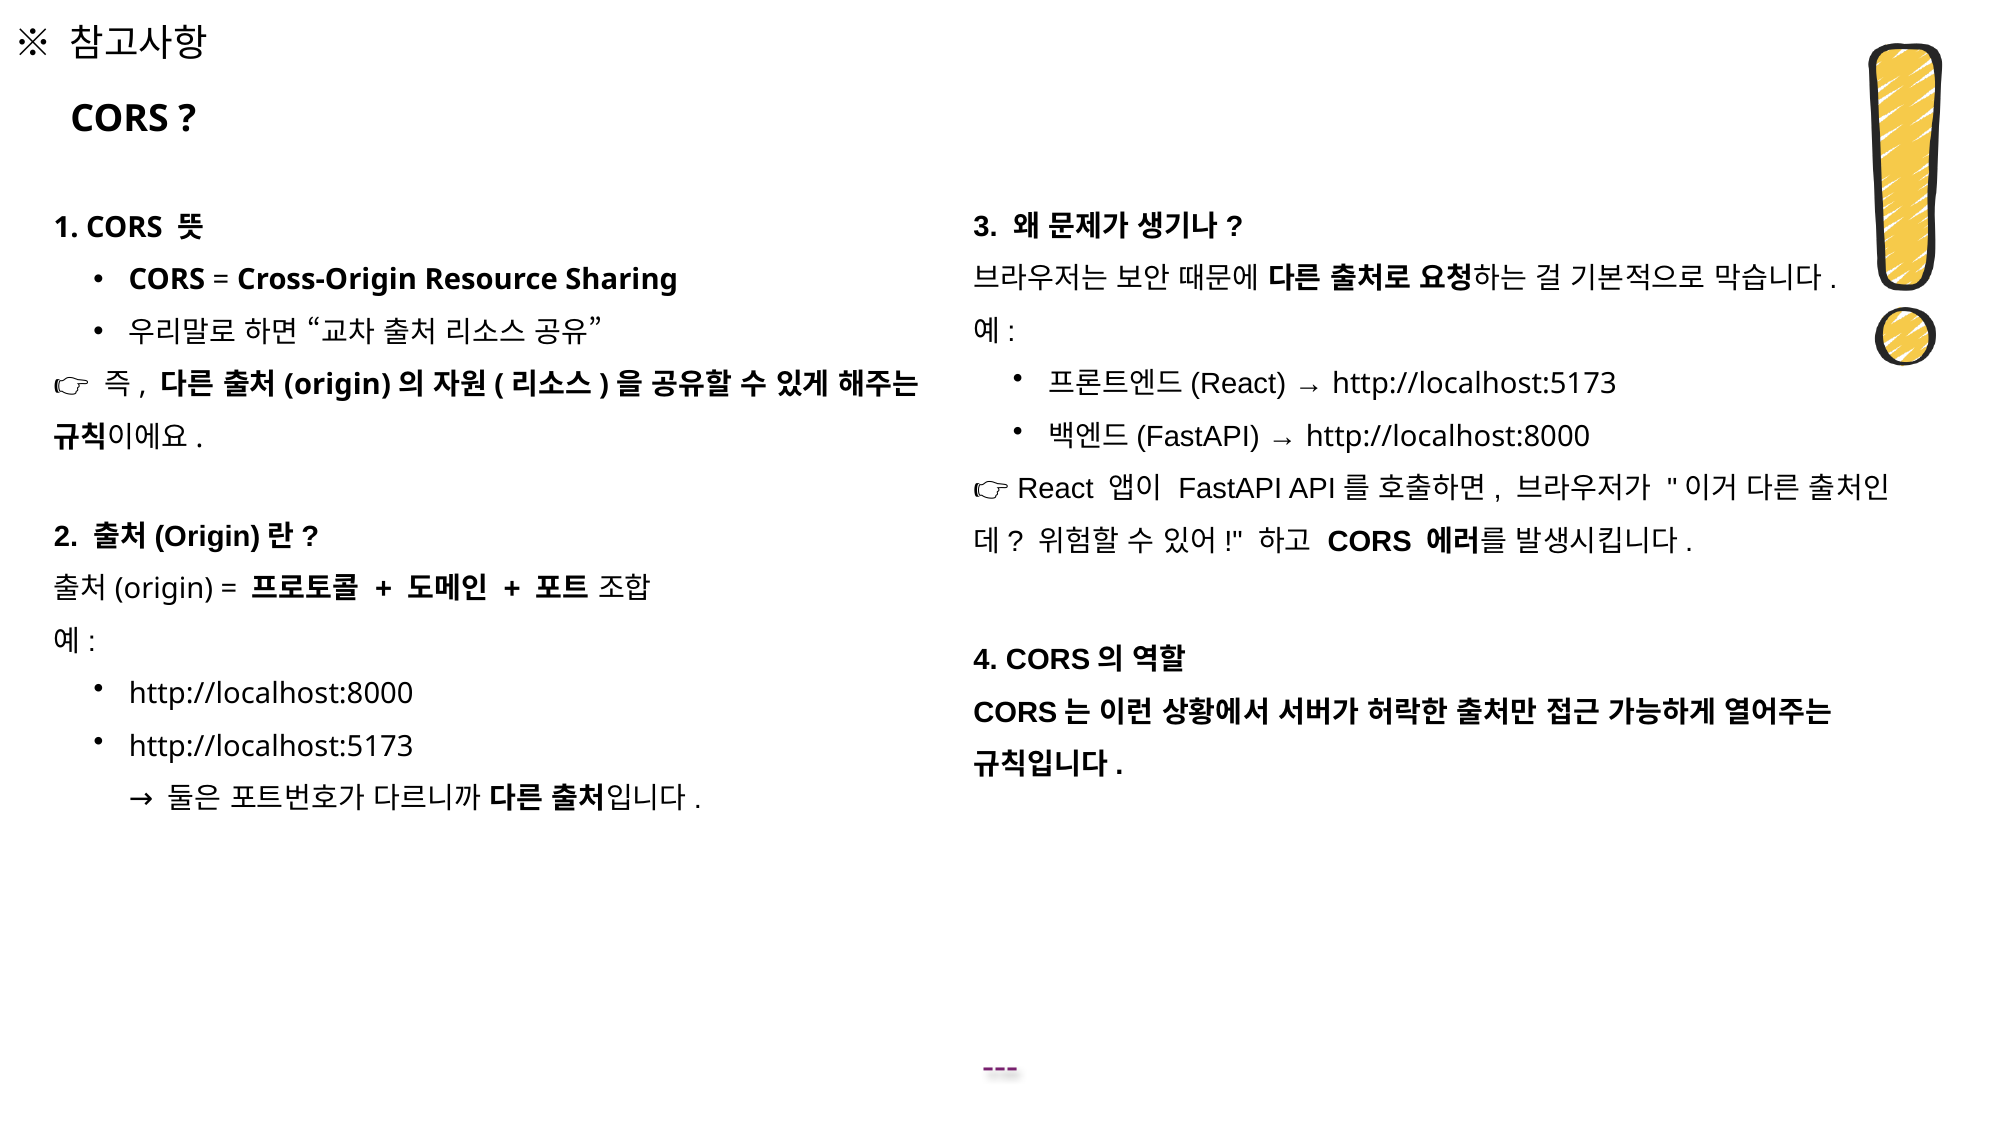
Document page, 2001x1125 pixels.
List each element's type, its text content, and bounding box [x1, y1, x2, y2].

text_box 4. CORS의 역할 CORS는 이런 상황에서 서버가 허락한 출처만 접근 가능하게 열어주는 규칙입니다. [958, 615, 1970, 788]
text_box 1. CORS 뜻 CORS = Cross-Origin Resource Sharing 우리말로 하면 “교차 출처 리소스 공유” 👉 즉, 다른 출처(origin)의 자원(리소스)을 공유할 수 있게 해주는 규칙이에요. [38, 183, 958, 461]
text_box 3. 왜 문제가 생기나? 브라우저는 보안 때문에 다른 출처로 요청하는 걸 기본적으로 막습니다. 예: 프론트엔드(React) → http://localhost:5173 백엔드(FastAPI) → http://localhost:8000 👉 React 앱이 FastAPI API를 호출하면, 브라우저가 "이거 다른 출처인데? 위험할 수 있어!" 하고 CORS 에러를 발생시킵니다. [958, 182, 1938, 565]
text_box 2. 출처(Origin)란? 출처(origin) = 프로토콜 + 도메인 + 포트 조합 예: http://localhost:8000 http://localhost:5173 → 둘은 포트번호가 다르니까 다른 출처입니다. [38, 492, 1075, 875]
text_box CORS ? [55, 86, 1068, 147]
text_box ※ 참고사항 [0, 11, 1000, 71]
picture [1812, 0, 2000, 370]
text_box --- [0, 1034, 2000, 1095]
